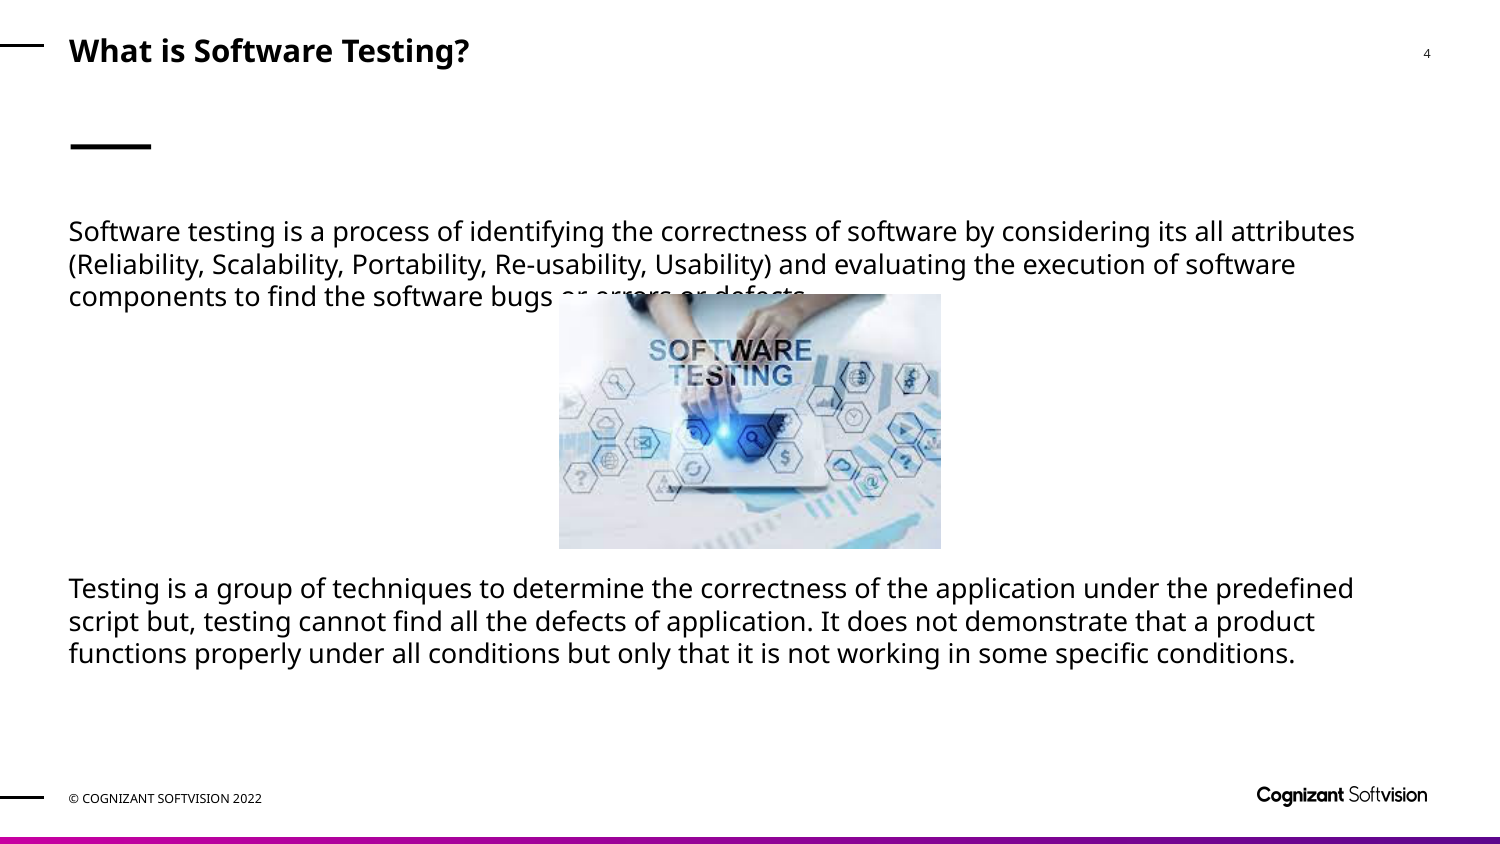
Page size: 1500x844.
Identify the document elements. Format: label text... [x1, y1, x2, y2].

picture [1257, 786, 1427, 807]
text_box [70, 144, 152, 150]
picture [558, 294, 942, 550]
subtitle Software testing is a process of identifying the correctness of software by considering its all attributes (Reliability, Scalability, Portability, Re-usability, Usability) and evaluating the execution of software components to find the software bugs or errors or defects. Testing is a group of techniques to determine the correctness of the application under the predefined script but, testing cannot find all the defects of application. It does not demonstrate that a product functions properly under all conditions but only that it is not working in some specific conditions. [68, 183, 1432, 766]
title What is Software Testing? [69, 28, 1272, 73]
